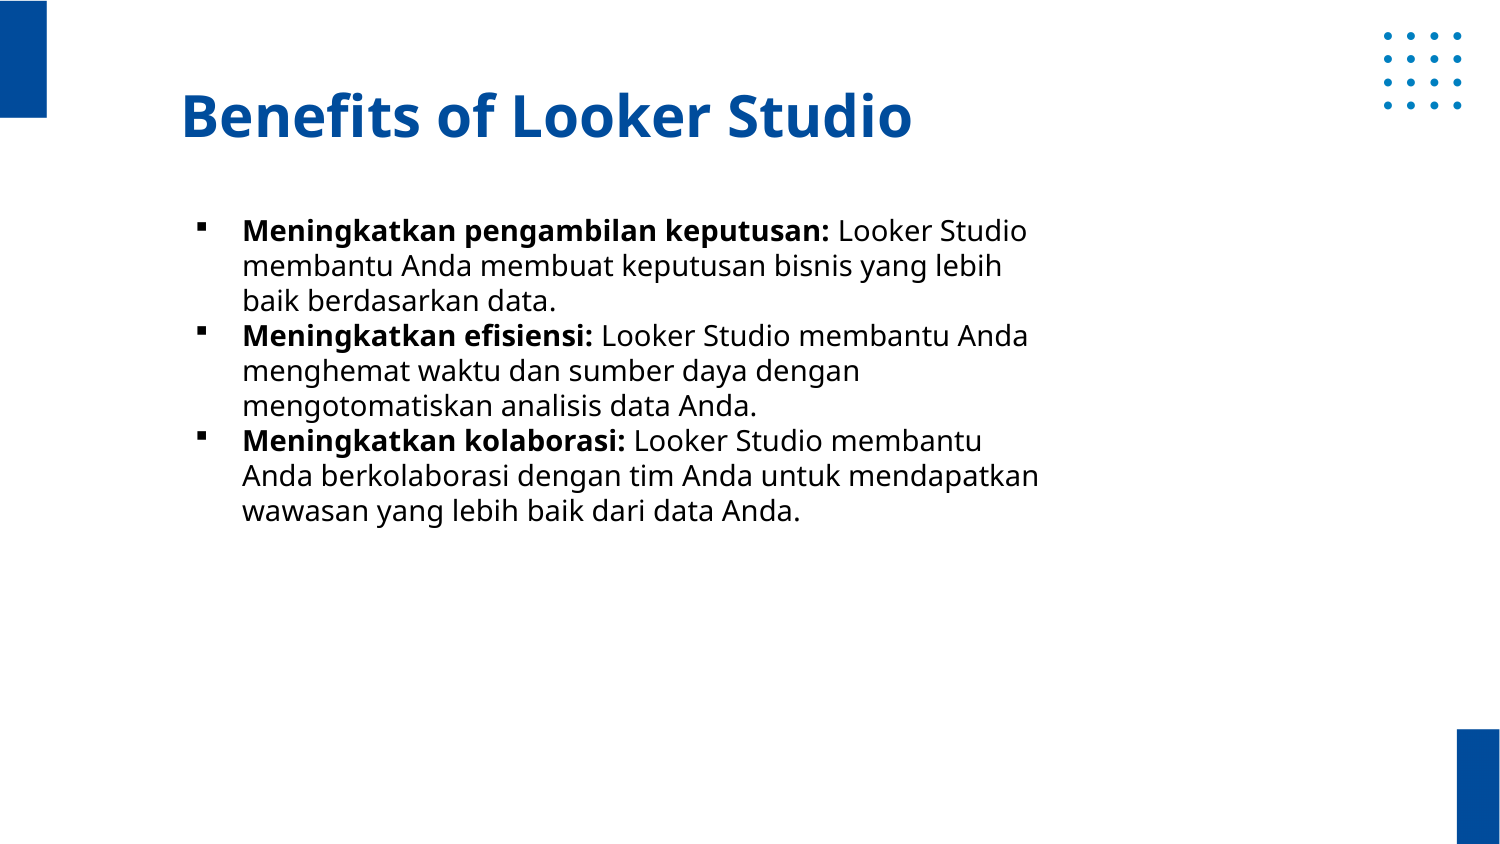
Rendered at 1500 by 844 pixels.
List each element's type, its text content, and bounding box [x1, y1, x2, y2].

picture [1422, 718, 1500, 844]
picture [1197, 0, 1500, 221]
text_box Benefits of Looker Studio [180, 79, 1028, 150]
picture [0, 0, 85, 130]
text_box Meningkatkan pengambilan keputusan: Looker Studio membantu Anda membuat keputusan bisnis yang lebih baik berdasarkan data. Meningkatkan efisiensi: Looker Studio membantu Anda menghemat waktu dan sumber daya dengan mengotomatiskan analisis data Anda. Meningkatkan kolaborasi: Looker Studio membantu Anda berkolaborasi dengan tim Anda untuk mendapatkan wawasan yang lebih baik dari data Anda. [180, 205, 1058, 535]
